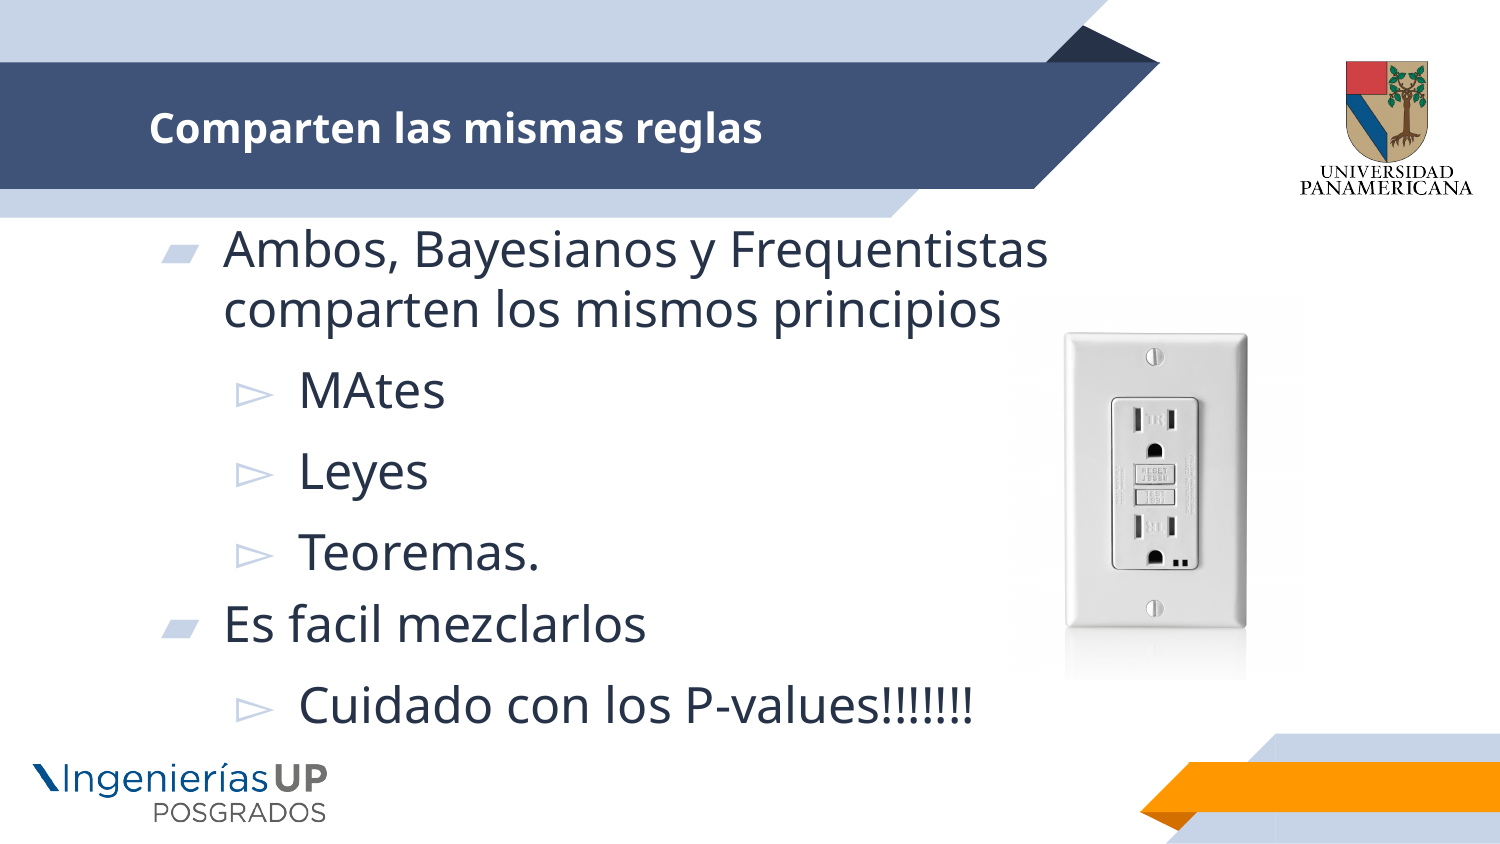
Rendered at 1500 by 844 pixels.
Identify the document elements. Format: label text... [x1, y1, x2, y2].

picture [1009, 290, 1310, 680]
list Ambos, Bayesianos y Frequentistas comparten los mismos principios MAtes Leyes Teoremas. Es facil mezclarlos Cuidado con los P-values!!!!!!! [133, 217, 1140, 734]
title Comparten las mismas reglas [133, 64, 1035, 190]
picture [15, 737, 344, 844]
picture [1286, 44, 1490, 210]
